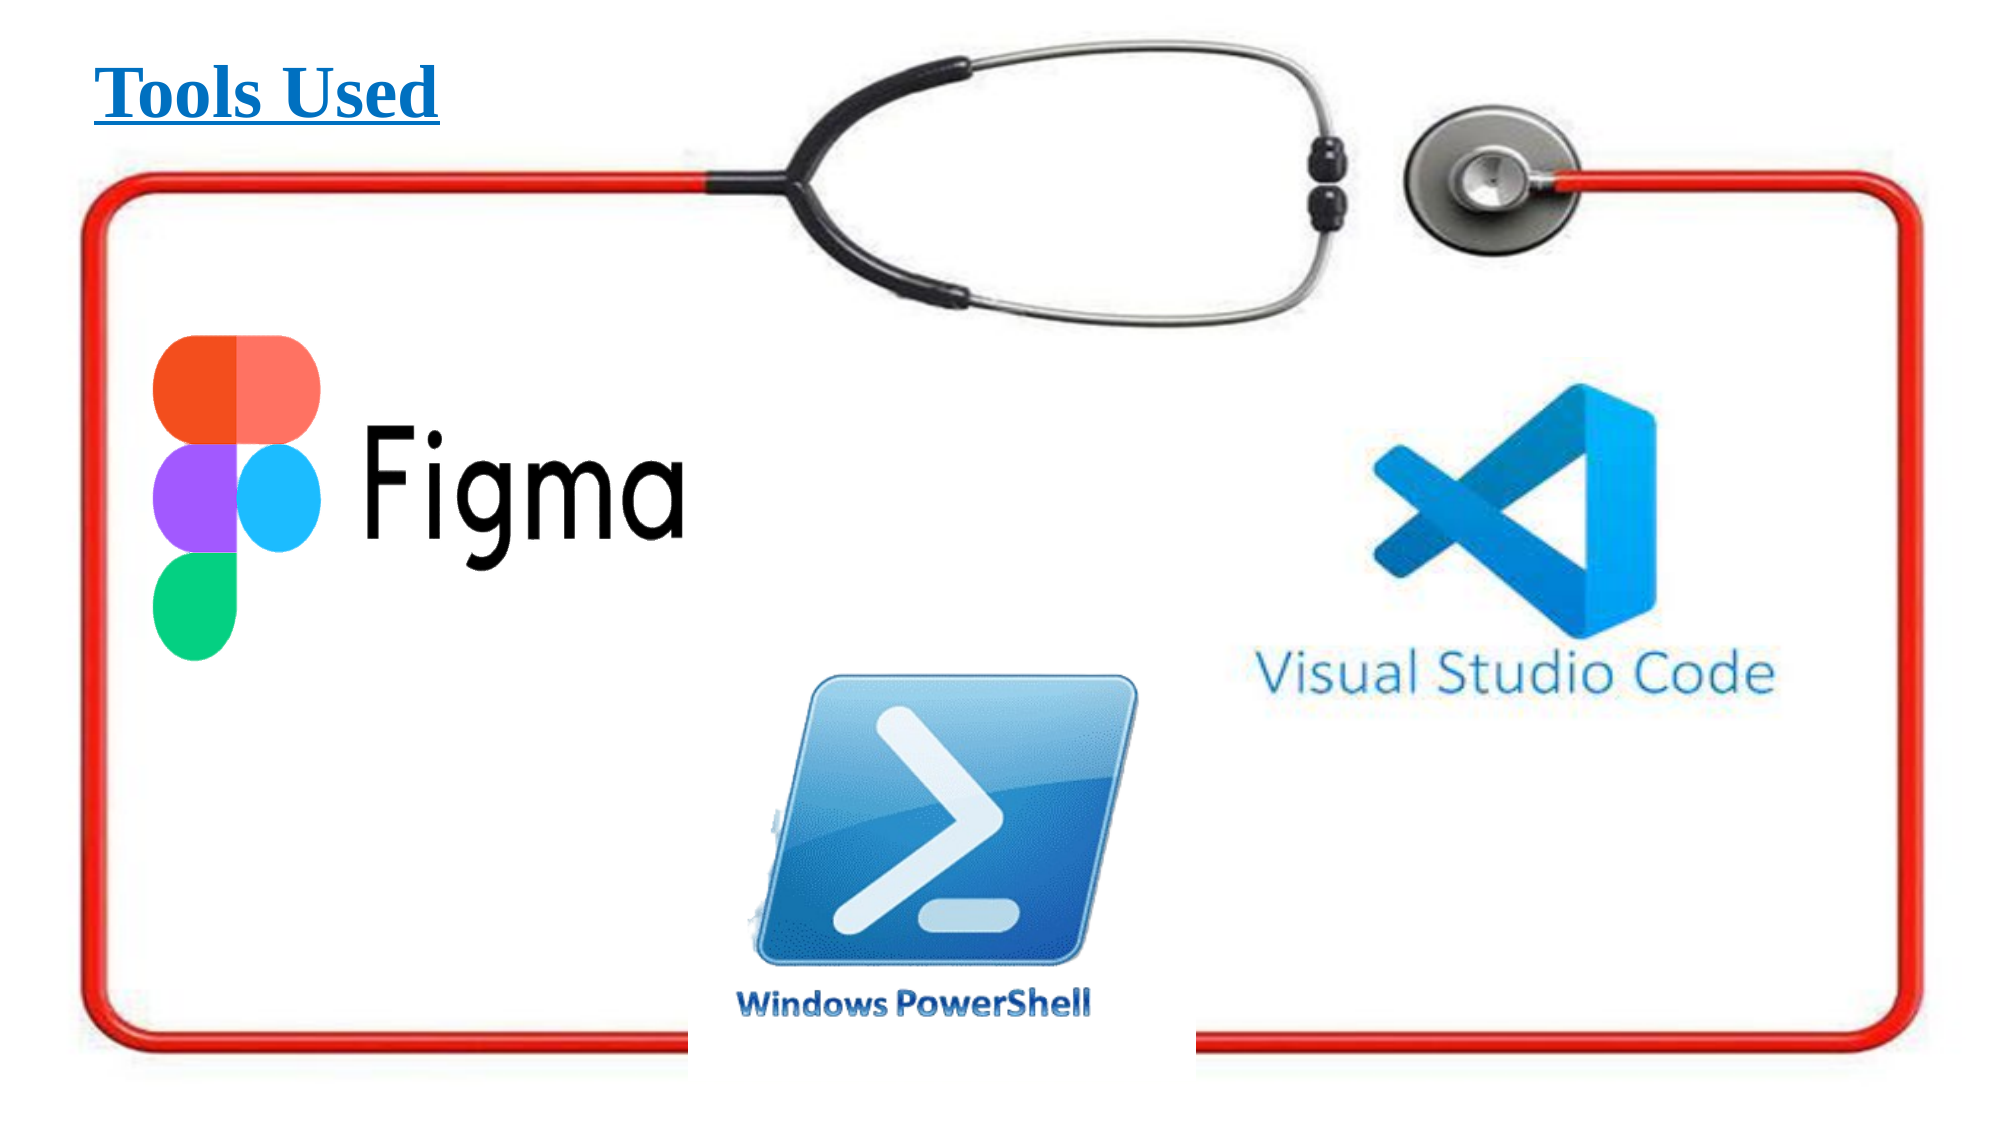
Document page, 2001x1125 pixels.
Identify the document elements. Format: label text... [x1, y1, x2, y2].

picture [0, 0, 2001, 1125]
title Tools Used [79, 0, 801, 195]
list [99, 293, 736, 703]
